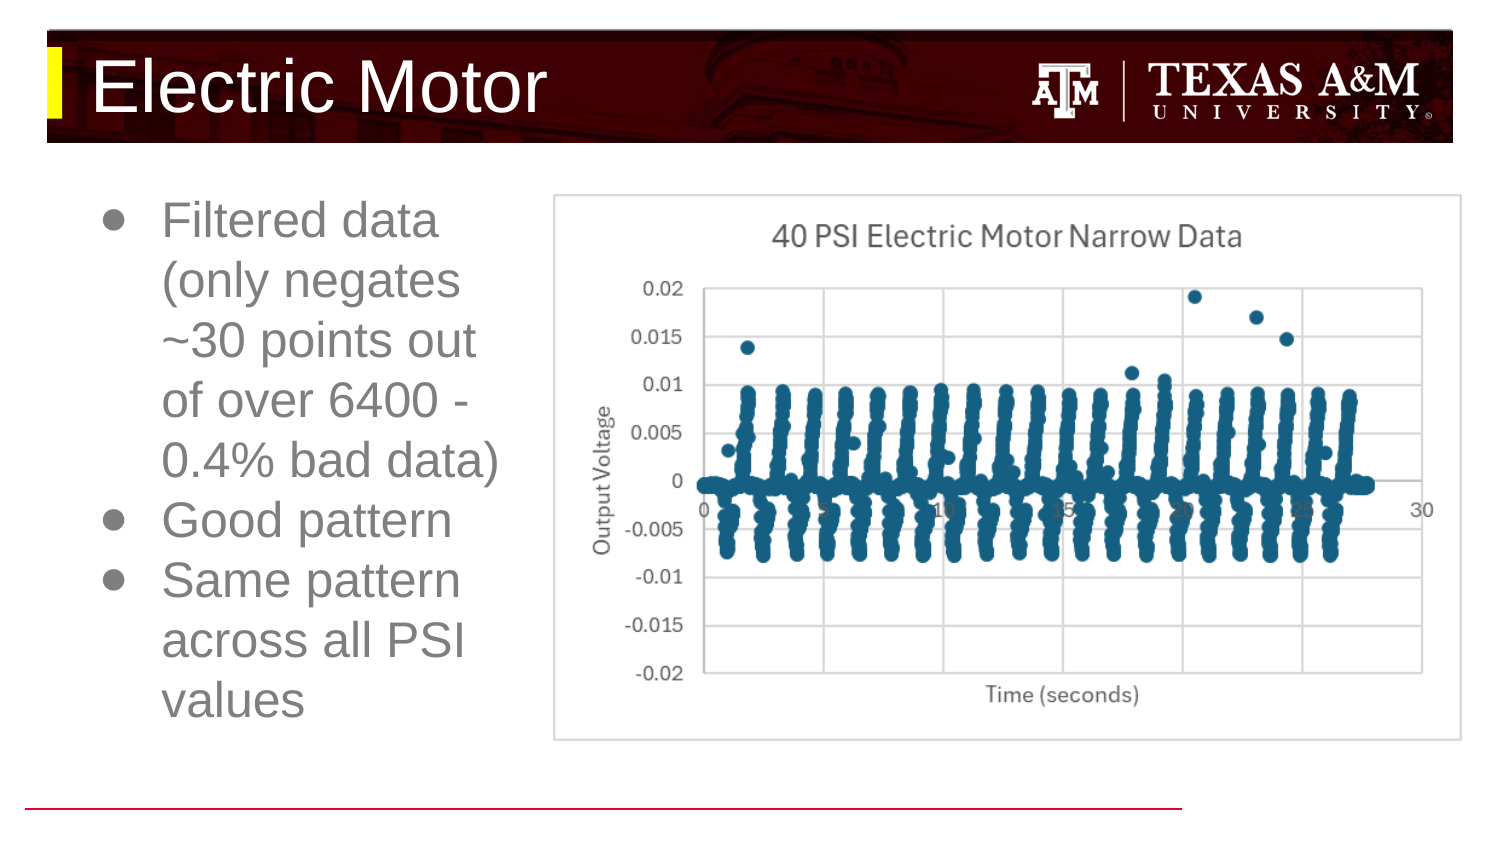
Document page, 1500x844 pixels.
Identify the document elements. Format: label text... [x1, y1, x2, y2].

picture [553, 194, 1463, 742]
title Electric Motor [79, 12, 1025, 154]
list Filtered data (only negates ~30 points out of over 6400 - 0.4% bad data) Good pattern Same pattern across all PSI values [75, 181, 517, 782]
picture [1025, 28, 1453, 143]
picture [47, 28, 79, 143]
